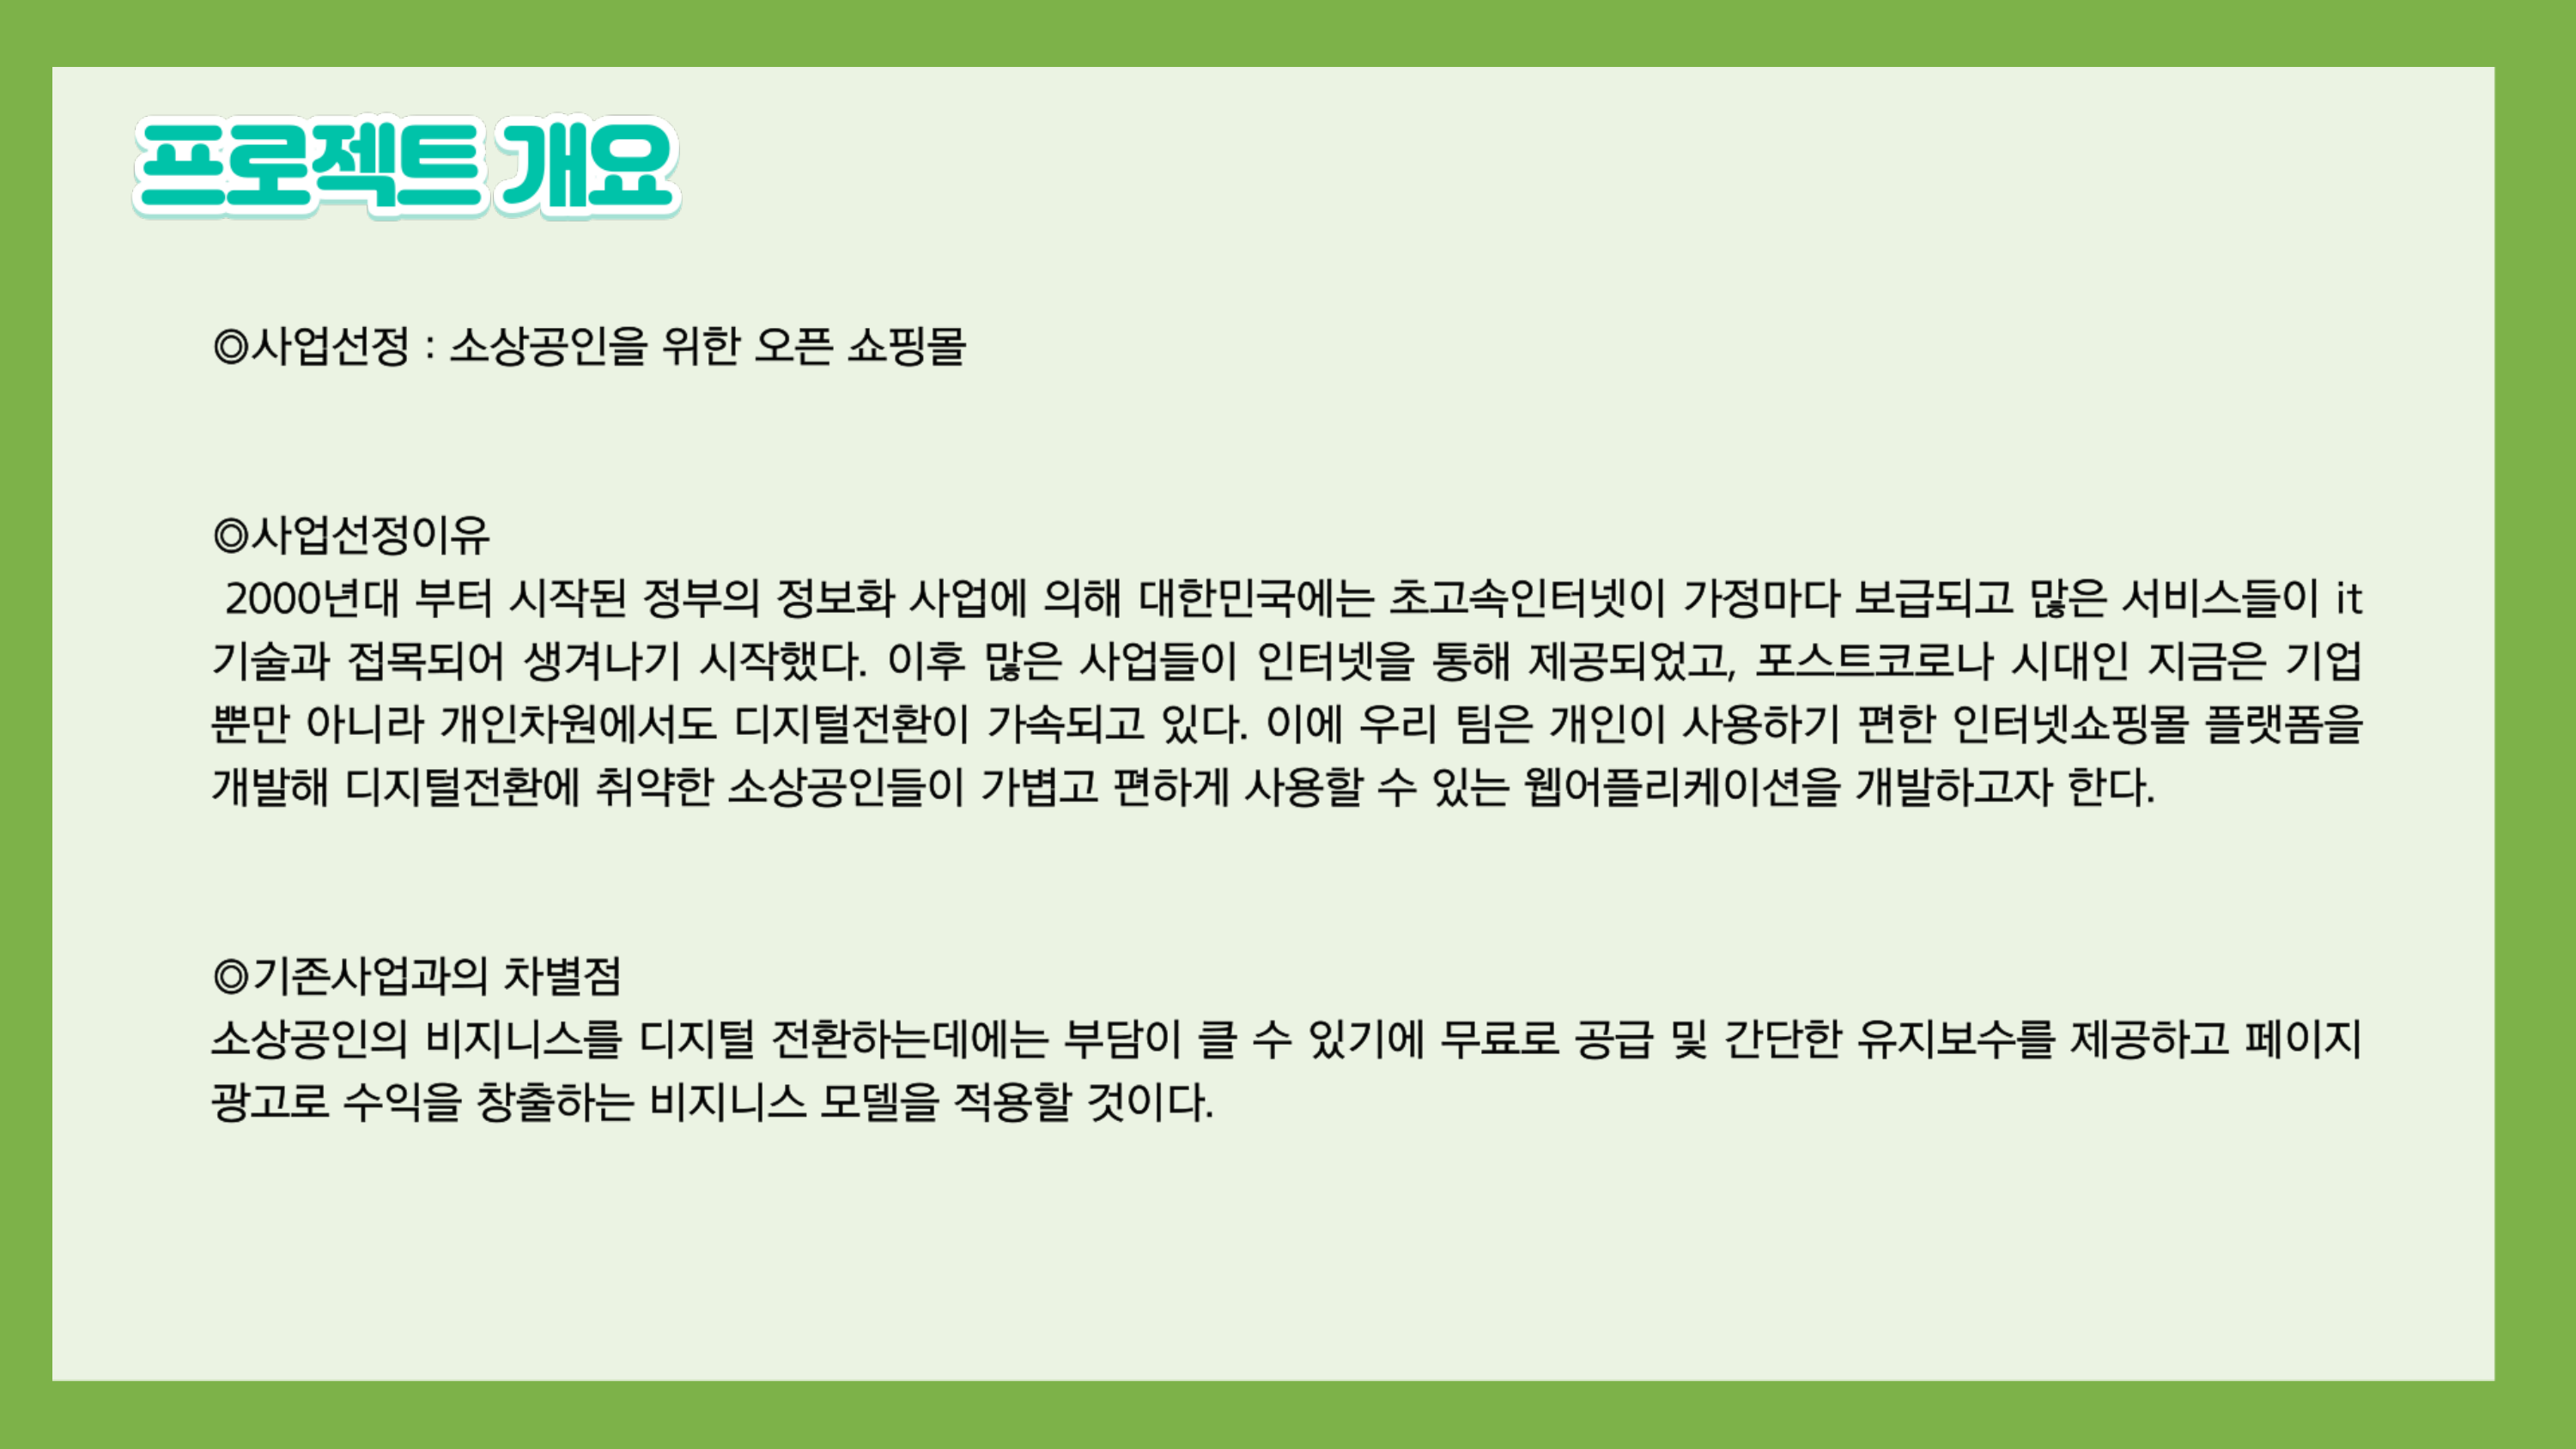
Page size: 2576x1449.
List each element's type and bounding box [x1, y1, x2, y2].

text_box [52, 66, 2496, 1382]
picture [81, 67, 2379, 1143]
